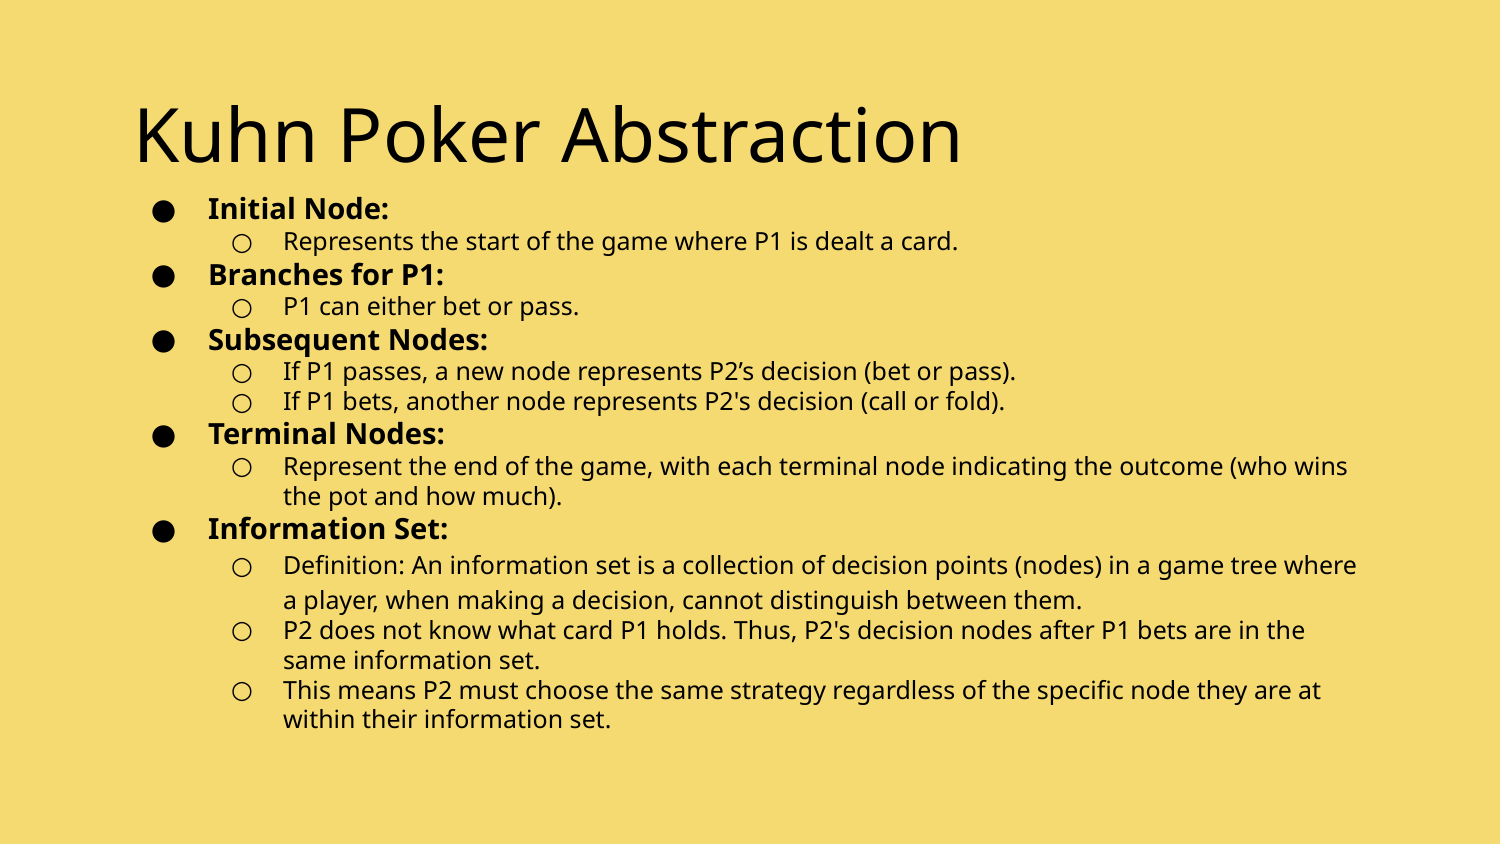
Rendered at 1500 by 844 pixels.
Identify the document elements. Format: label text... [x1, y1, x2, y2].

title Kuhn Poker Abstraction [118, 72, 1382, 167]
list Initial Node: Represents the start of the game where P1 is dealt a card. Branches for P1: P1 can either bet or pass. Subsequent Nodes: If P1 passes, a new node represents P2’s decision (bet or pass). If P1 bets, another node represents P2's decision (call or fold). Terminal Nodes: Represent the end of the game, with each terminal node indicating the outcome (who wins the pot and how much). Information Set: Definition: An information set is a collection of decision points (nodes) in a game tree where a player, when making a decision, cannot distinguish between them. P2 does not know what card P1 holds. Thus, P2's decision nodes after P1 bets are in the same information set. This means P2 must choose the same strategy regardless of the specific node they are at within their information set. [118, 175, 1382, 792]
